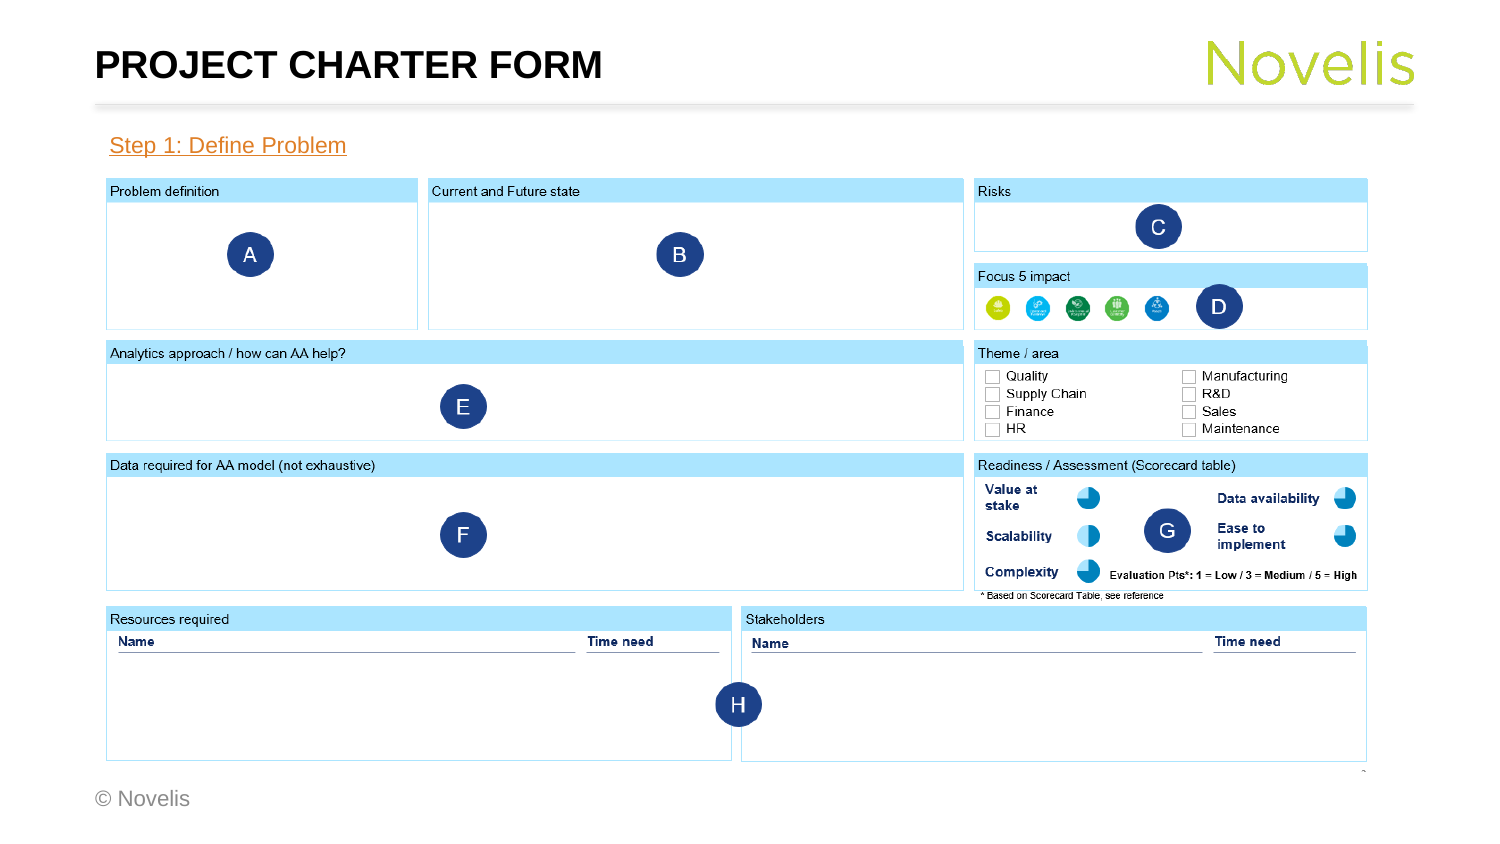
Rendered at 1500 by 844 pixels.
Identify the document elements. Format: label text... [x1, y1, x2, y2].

picture [1208, 41, 1414, 85]
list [94, 151, 1379, 772]
text_box Step 1: Define Problem [94, 123, 623, 151]
title Project charter form [94, 33, 1124, 93]
